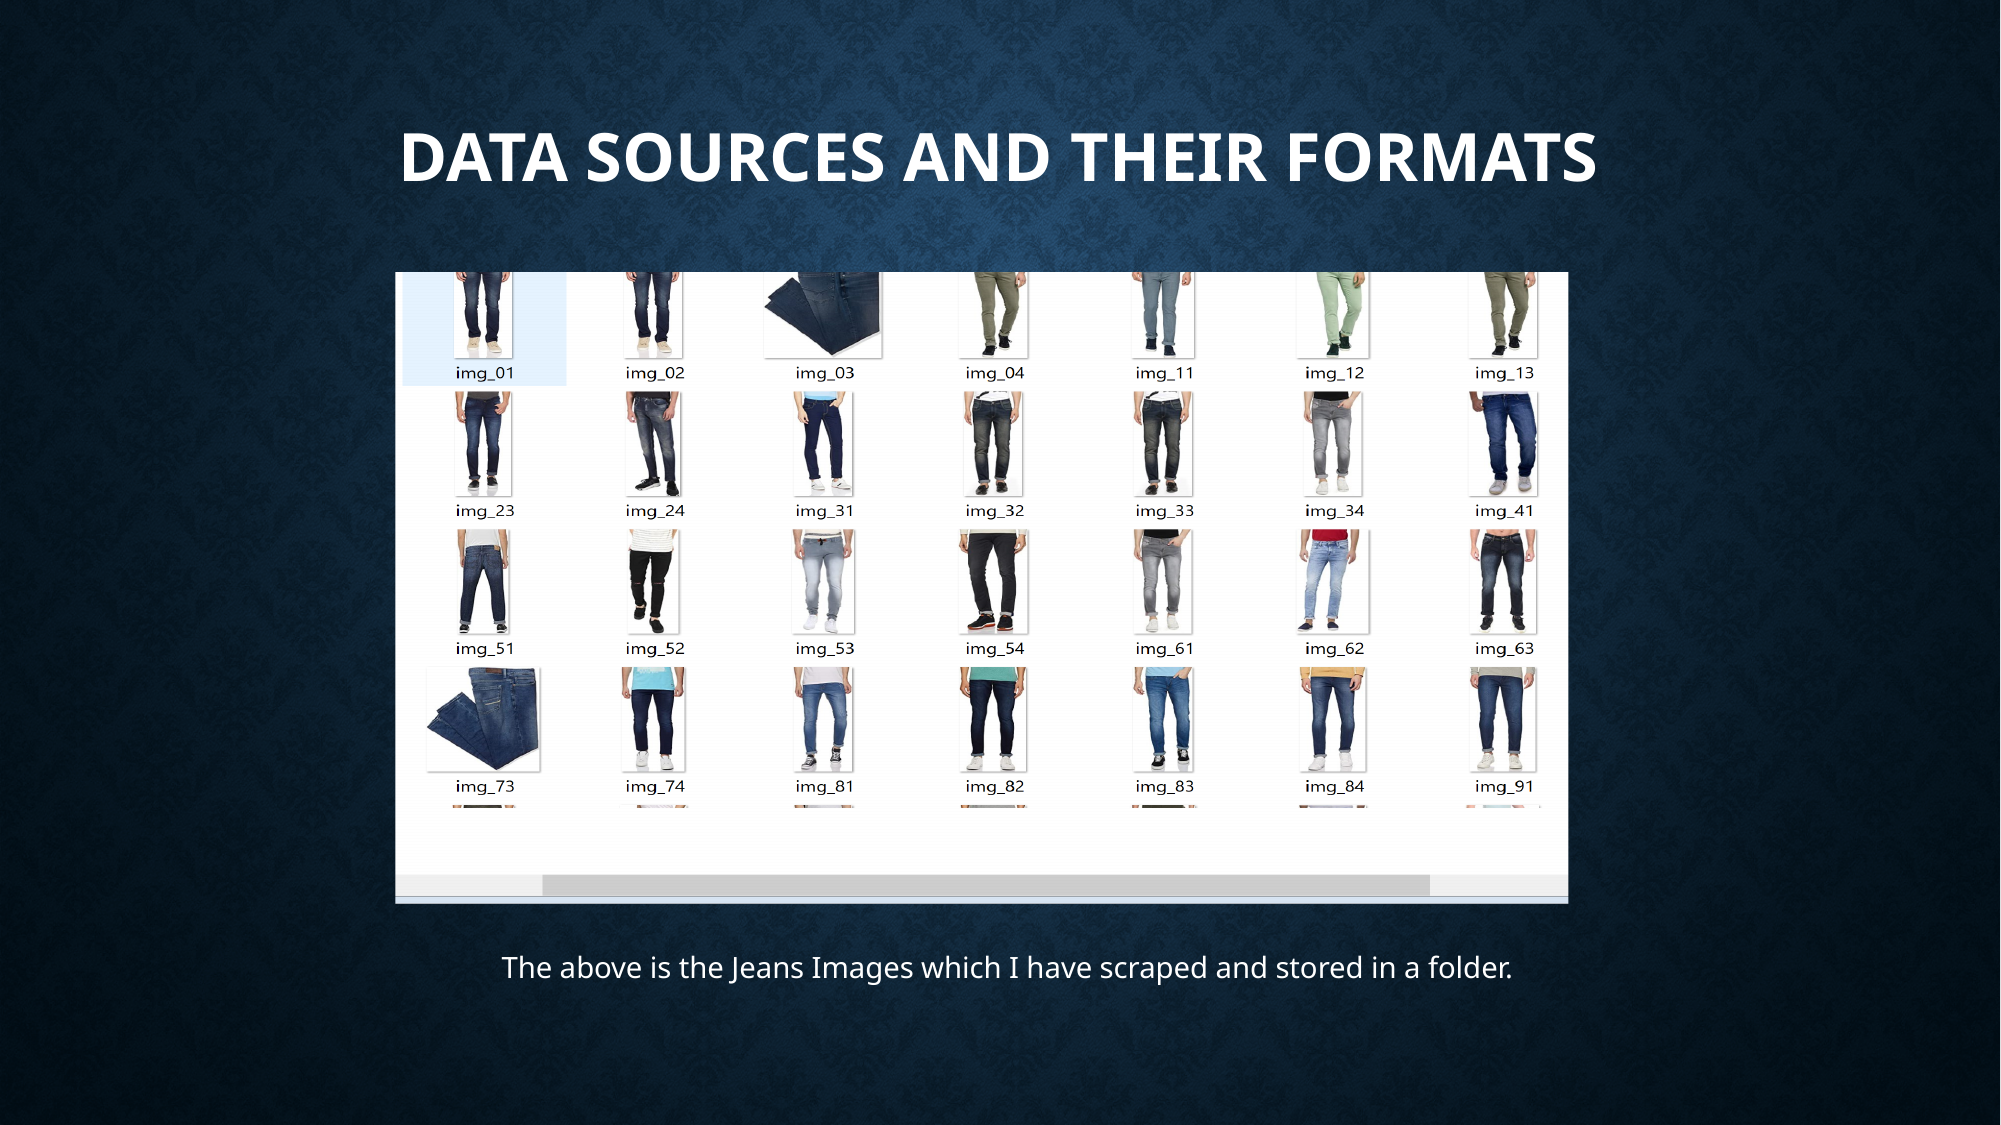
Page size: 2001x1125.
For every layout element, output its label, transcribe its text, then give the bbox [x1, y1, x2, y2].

title Data Sources and their formats [149, 99, 1849, 300]
picture [394, 271, 1569, 995]
list The above is the Jeans Images which I have scraped and stored in a folder. [158, 934, 1858, 1053]
